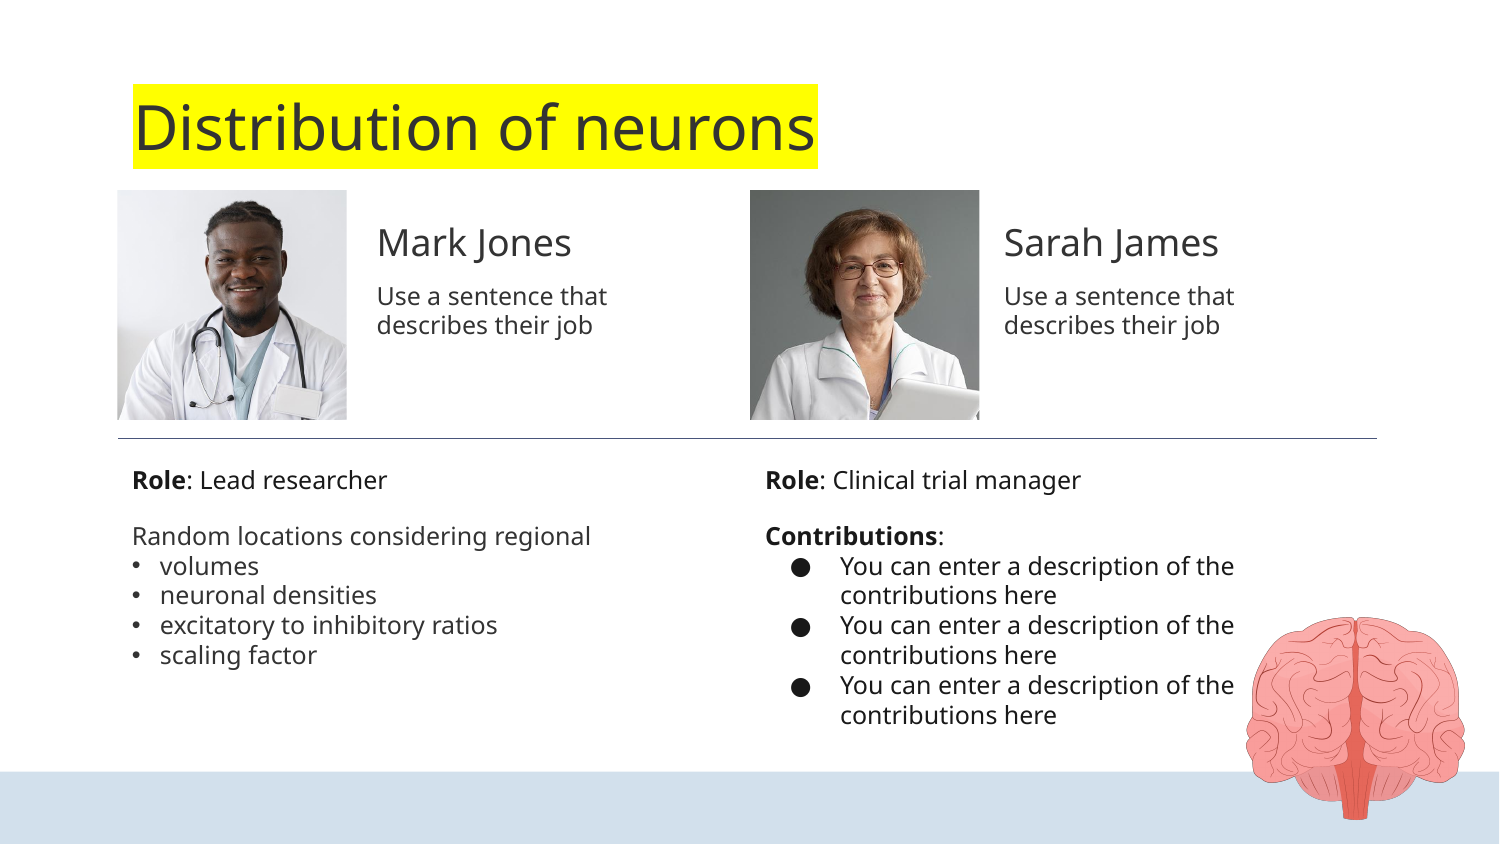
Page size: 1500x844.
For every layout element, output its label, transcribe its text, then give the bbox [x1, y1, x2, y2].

text_box Role: Clinical trial manager [750, 457, 1361, 504]
subtitle Use a sentence that describes their job [361, 264, 728, 349]
subtitle Sarah James [988, 202, 1382, 280]
text_box Contributions: You can enter a description of the contributions here You can enter a description of the contributions here You can enter a description of the contributions here [750, 504, 1361, 756]
picture [749, 189, 980, 420]
subtitle Mark Jones [361, 202, 728, 264]
picture [1222, 599, 1482, 840]
text_box Random locations considering regional volumes neuronal densities excitatory to inhibitory ratios scaling factor [116, 504, 728, 756]
picture [116, 189, 347, 420]
text_box Role: Lead researcher [116, 457, 728, 504]
title Distribution of neurons [118, 72, 1382, 167]
subtitle Use a sentence that describes their job [988, 264, 1356, 349]
